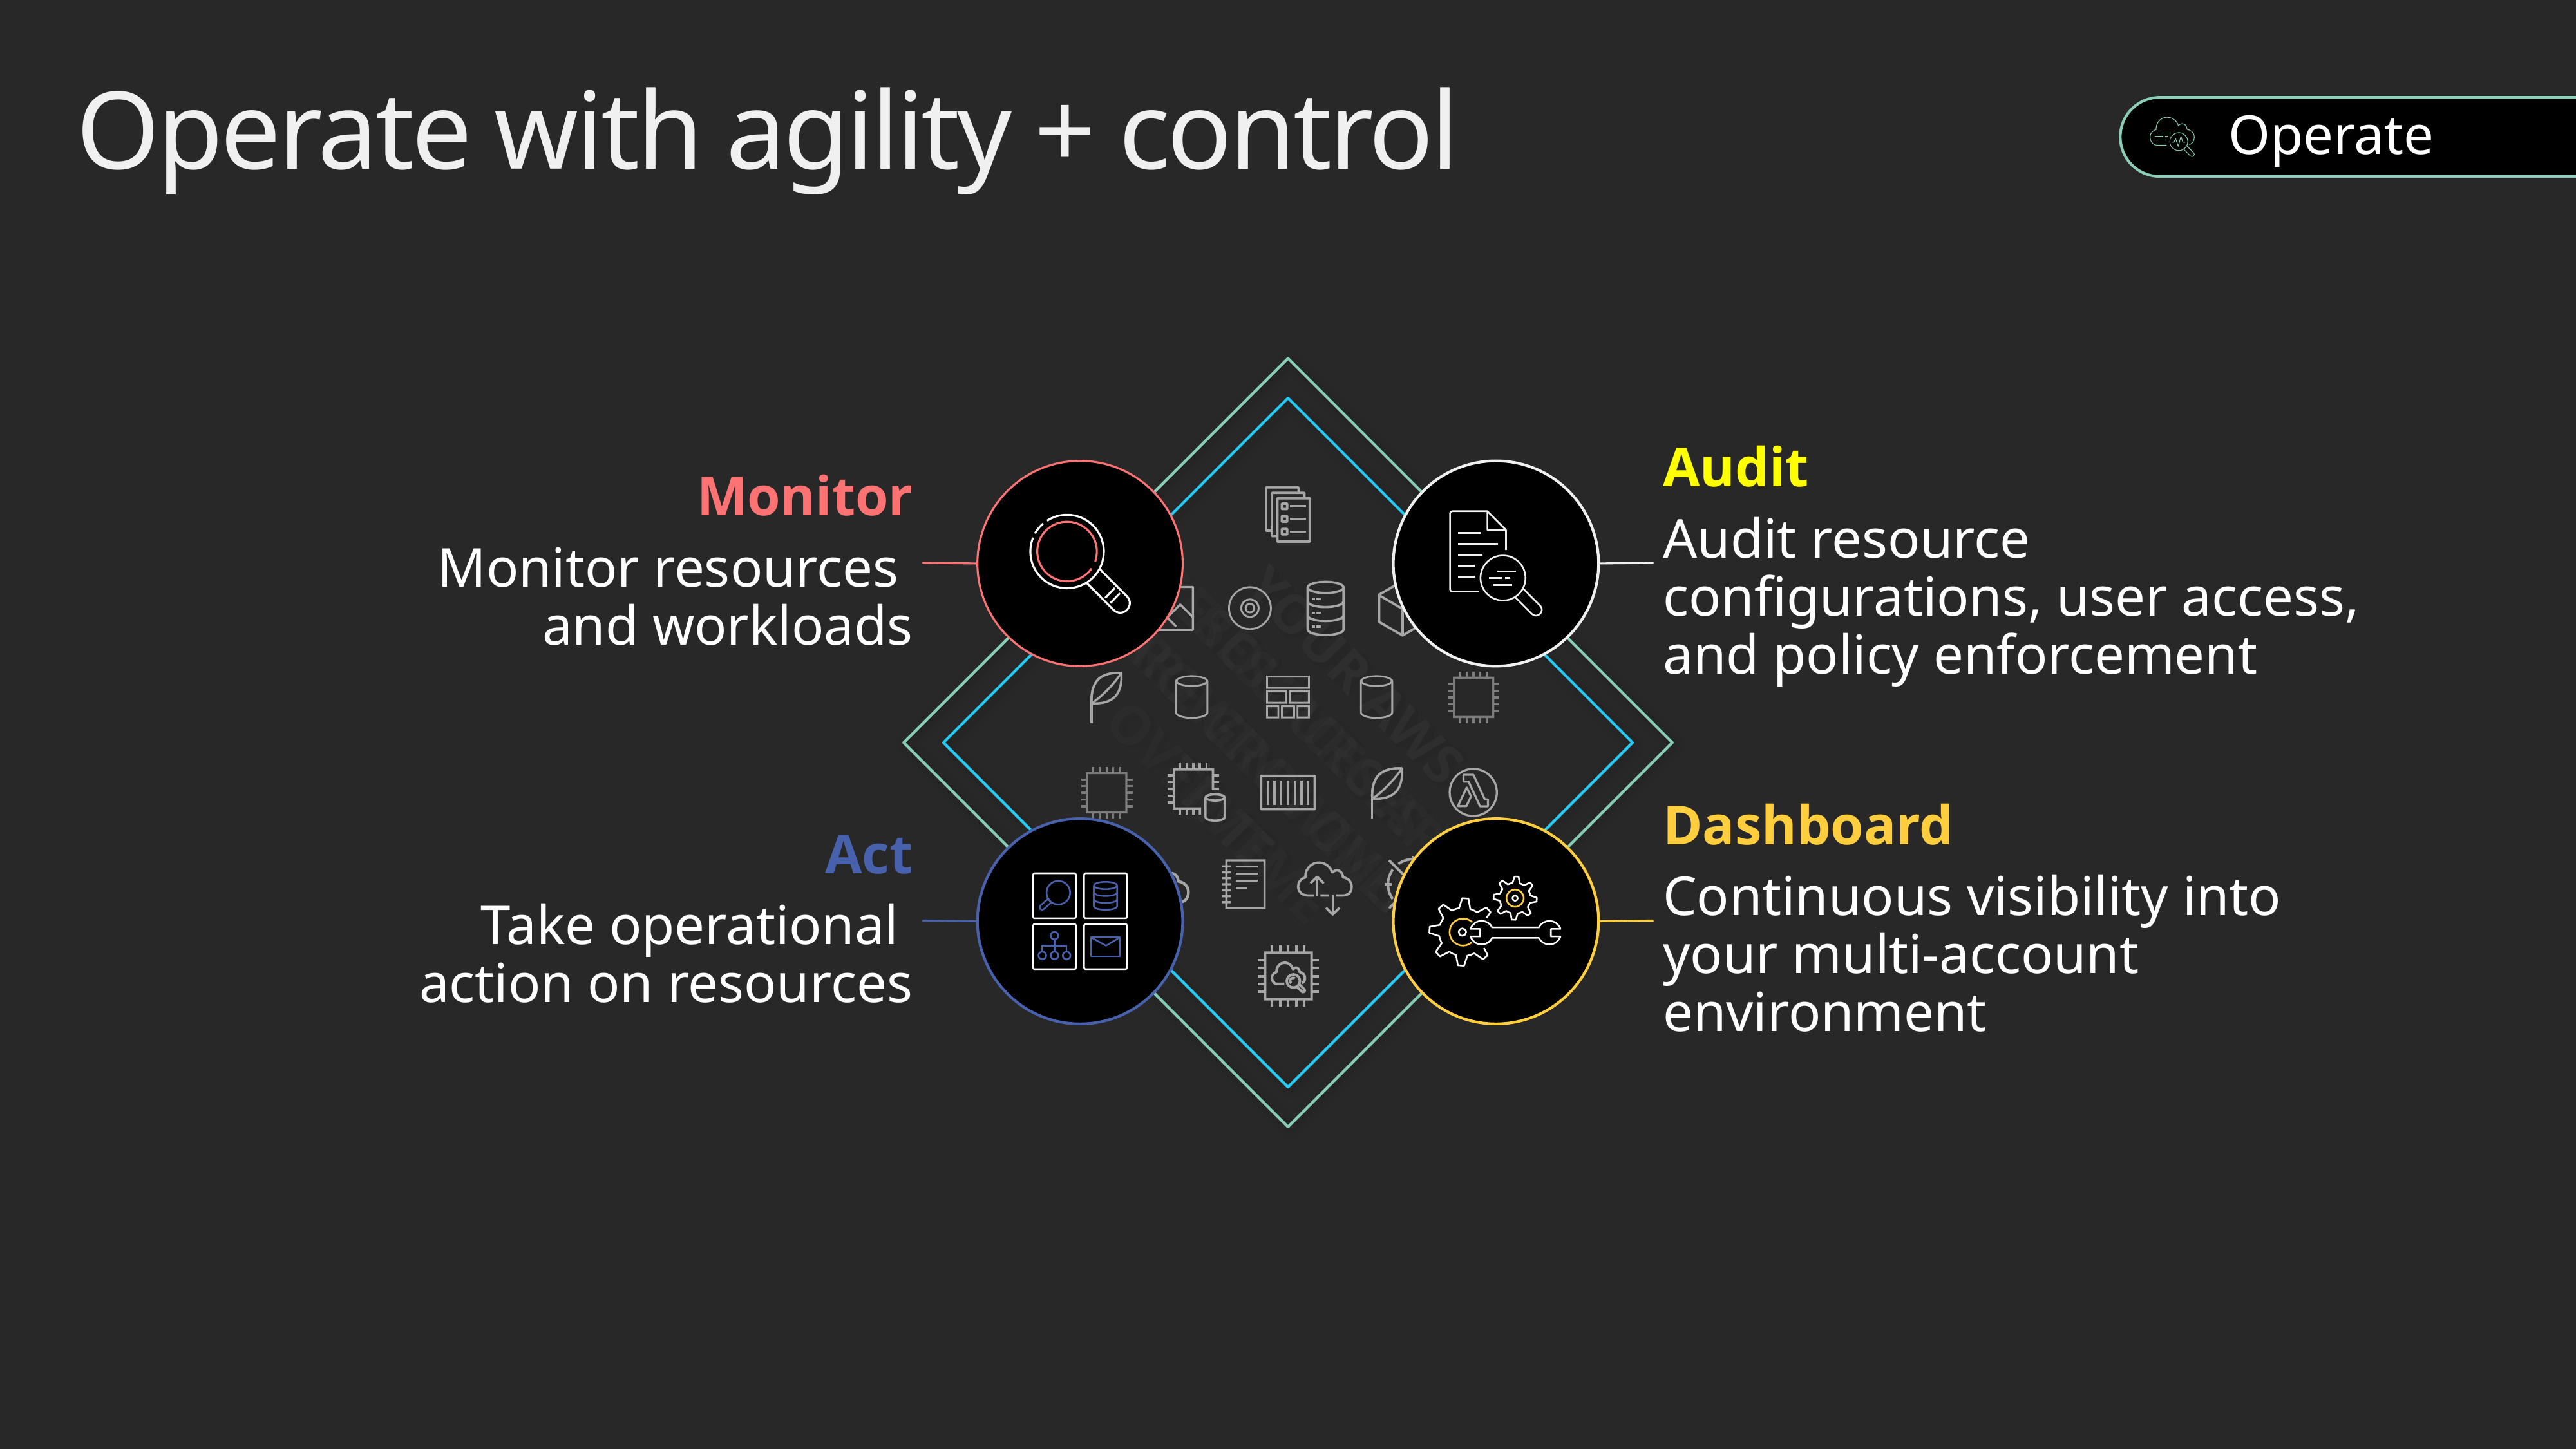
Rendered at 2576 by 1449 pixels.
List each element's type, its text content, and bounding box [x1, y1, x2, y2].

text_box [977, 818, 1183, 1025]
title Operate with agility + control [57, 61, 2519, 252]
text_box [977, 460, 1183, 667]
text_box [2120, 97, 2576, 177]
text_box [233, 463, 977, 663]
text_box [1016, 470, 1560, 1015]
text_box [233, 820, 977, 1021]
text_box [1598, 791, 2343, 1050]
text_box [1598, 433, 2396, 692]
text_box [1393, 818, 1599, 1025]
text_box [1393, 460, 1599, 667]
